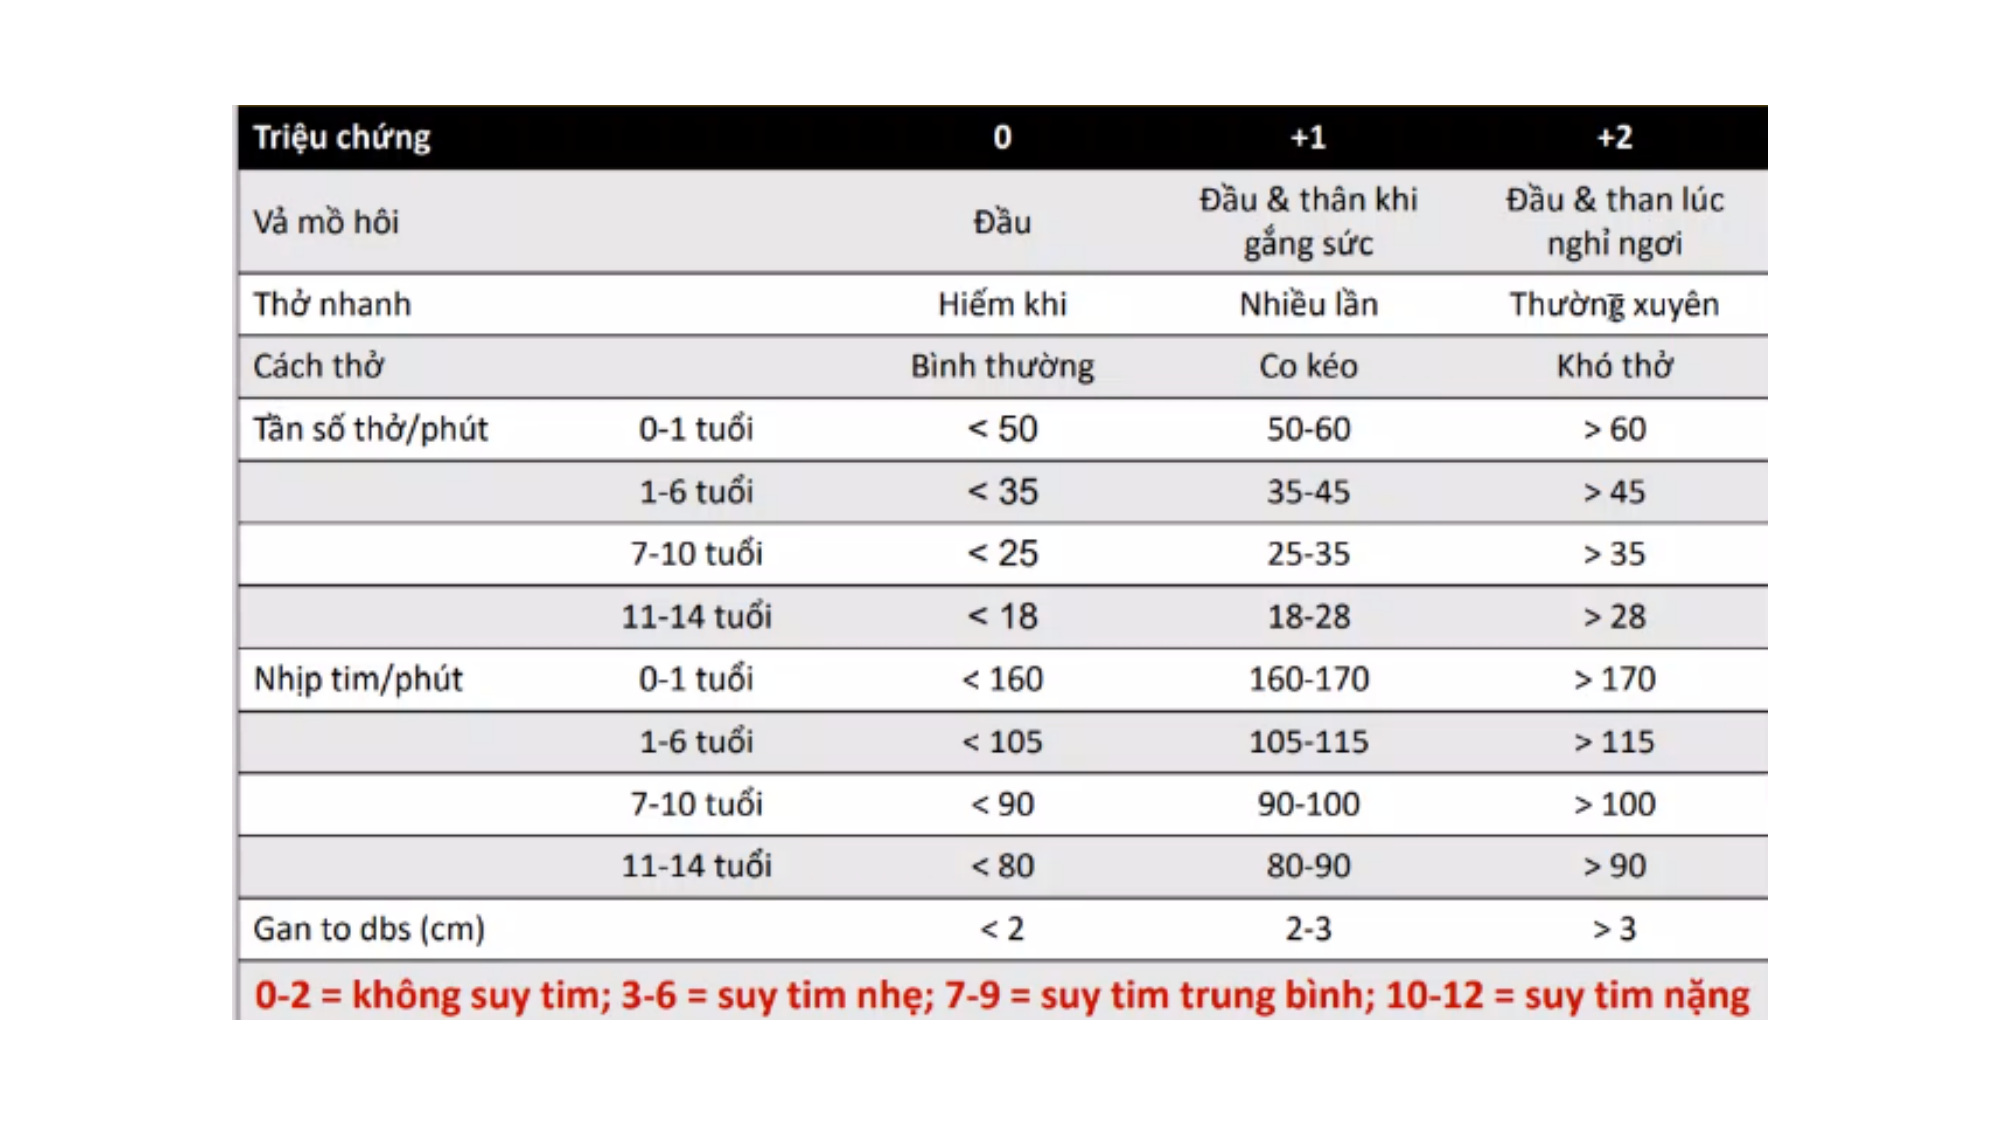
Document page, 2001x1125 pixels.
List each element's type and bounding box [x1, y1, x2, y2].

list [231, 105, 1768, 1020]
